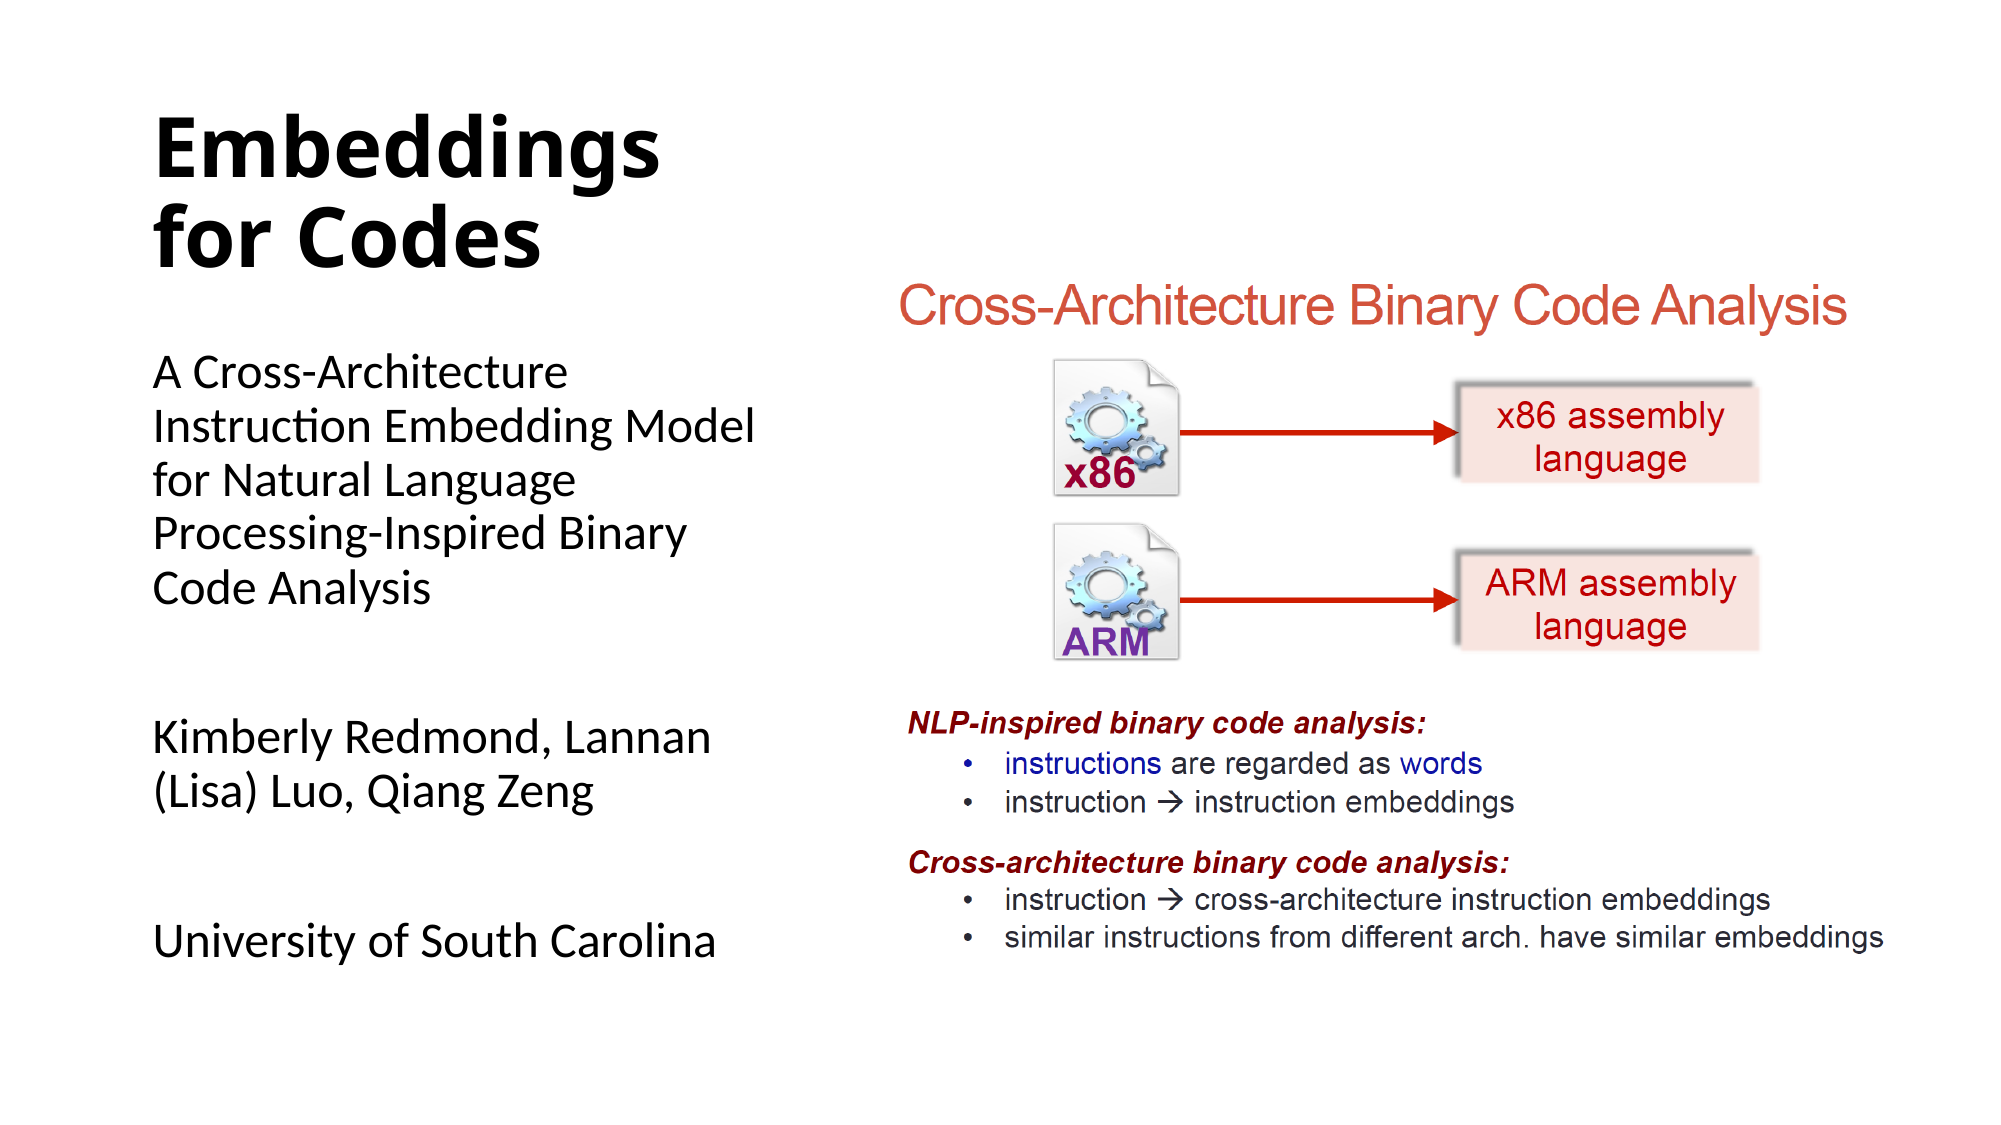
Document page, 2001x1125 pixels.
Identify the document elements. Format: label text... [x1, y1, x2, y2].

list A Cross-Architecture Instruction Embedding Model for Natural Language Processing-Inspired Binary Code Analysis Kimberly Redmond, Lannan (Lisa) Luo, Qiang Zeng University of South Carolina [137, 337, 783, 963]
title Embeddings for Codes [137, 30, 783, 294]
picture [836, 226, 1950, 1014]
